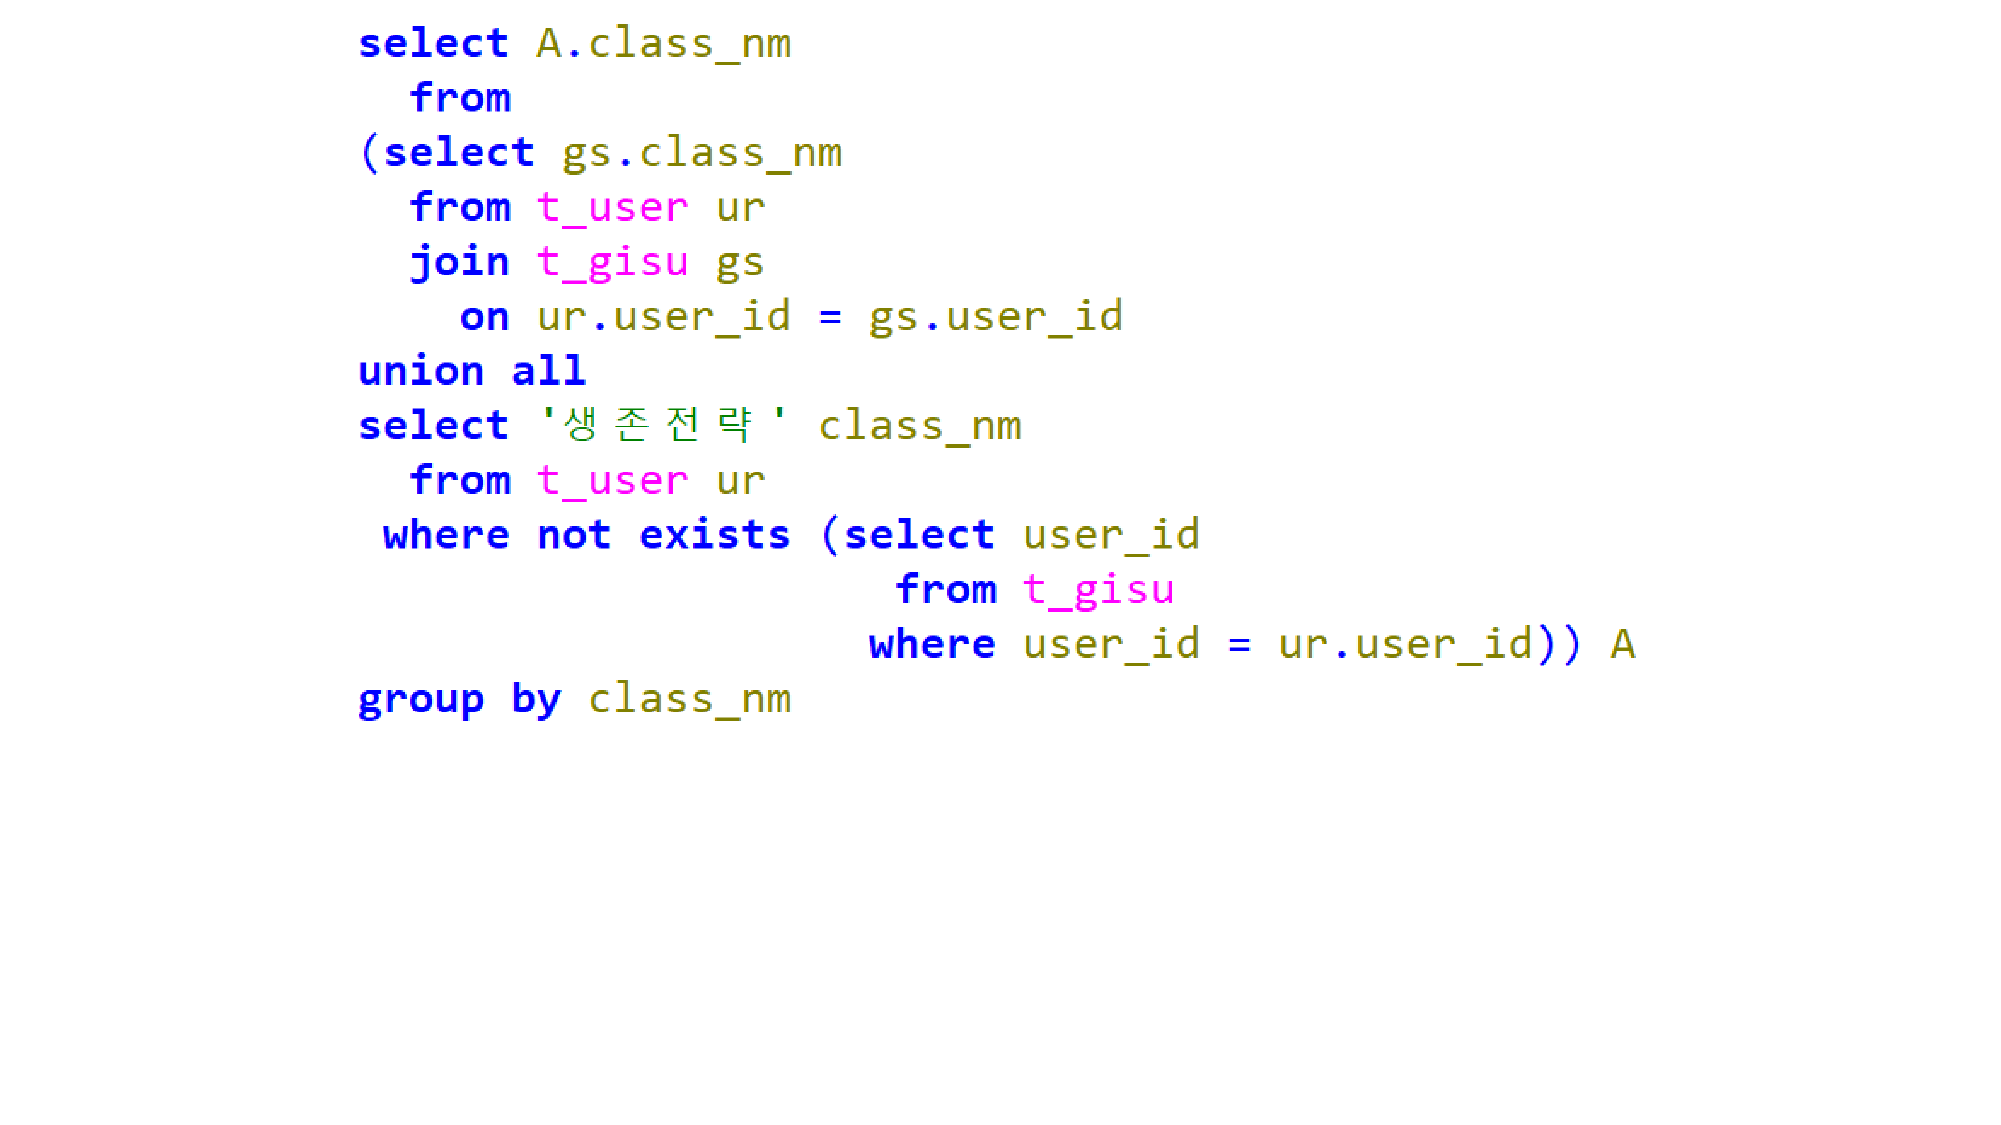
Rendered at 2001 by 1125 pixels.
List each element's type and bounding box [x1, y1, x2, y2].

picture [355, 24, 1645, 735]
